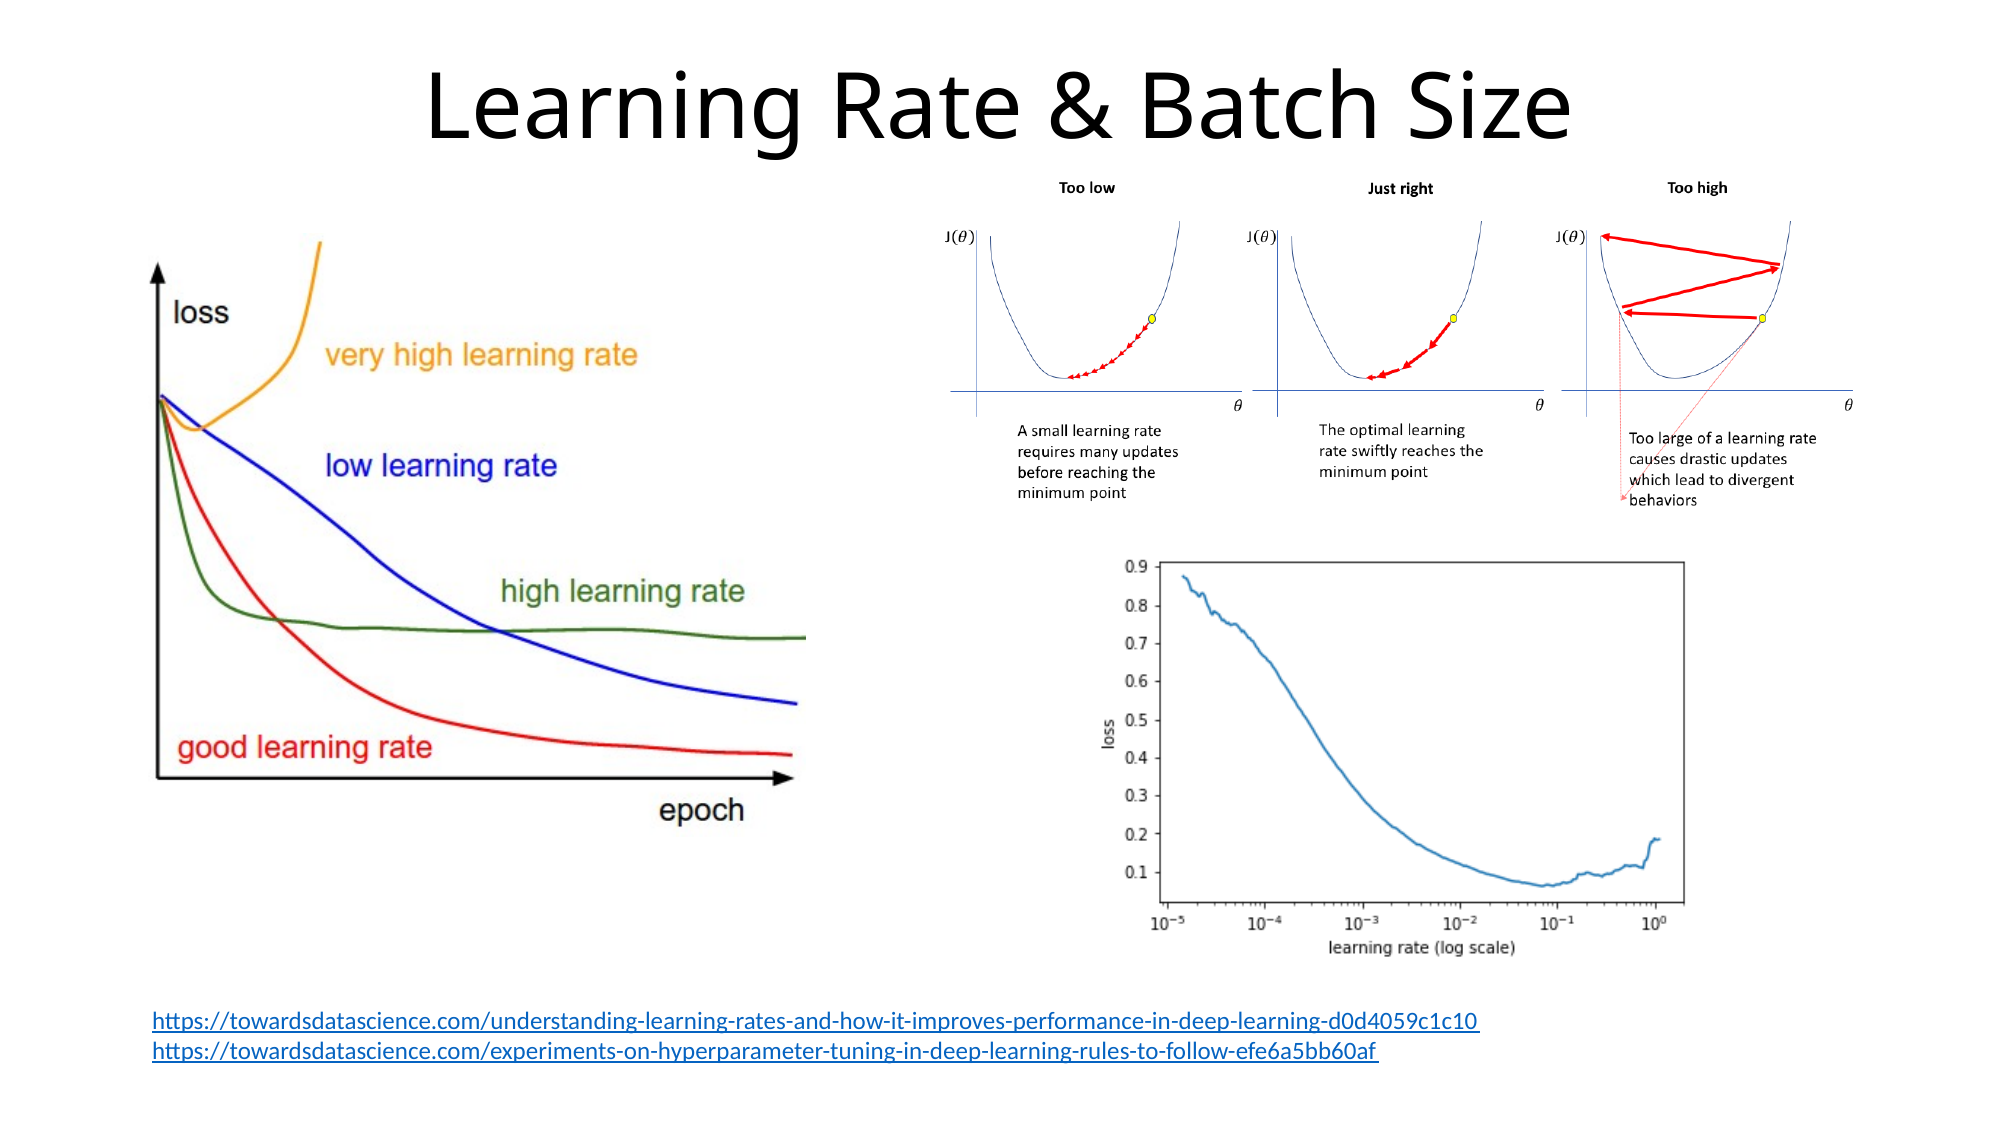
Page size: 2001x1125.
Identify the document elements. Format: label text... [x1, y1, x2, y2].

title Learning Rate & Batch Size [137, 0, 1863, 218]
picture [1097, 543, 1707, 960]
picture [137, 233, 806, 837]
text_box https://towardsdatascience.com/understanding-learning-rates-and-how-it-improves-performance-in-deep-learning-d0d4059c1c10 https://towardsdatascience.com/experiments-on-hyperparameter-tuning-in-deep-learning-rules-to-follow-efe6a5bb60af [137, 997, 1863, 1072]
picture [941, 165, 1863, 523]
